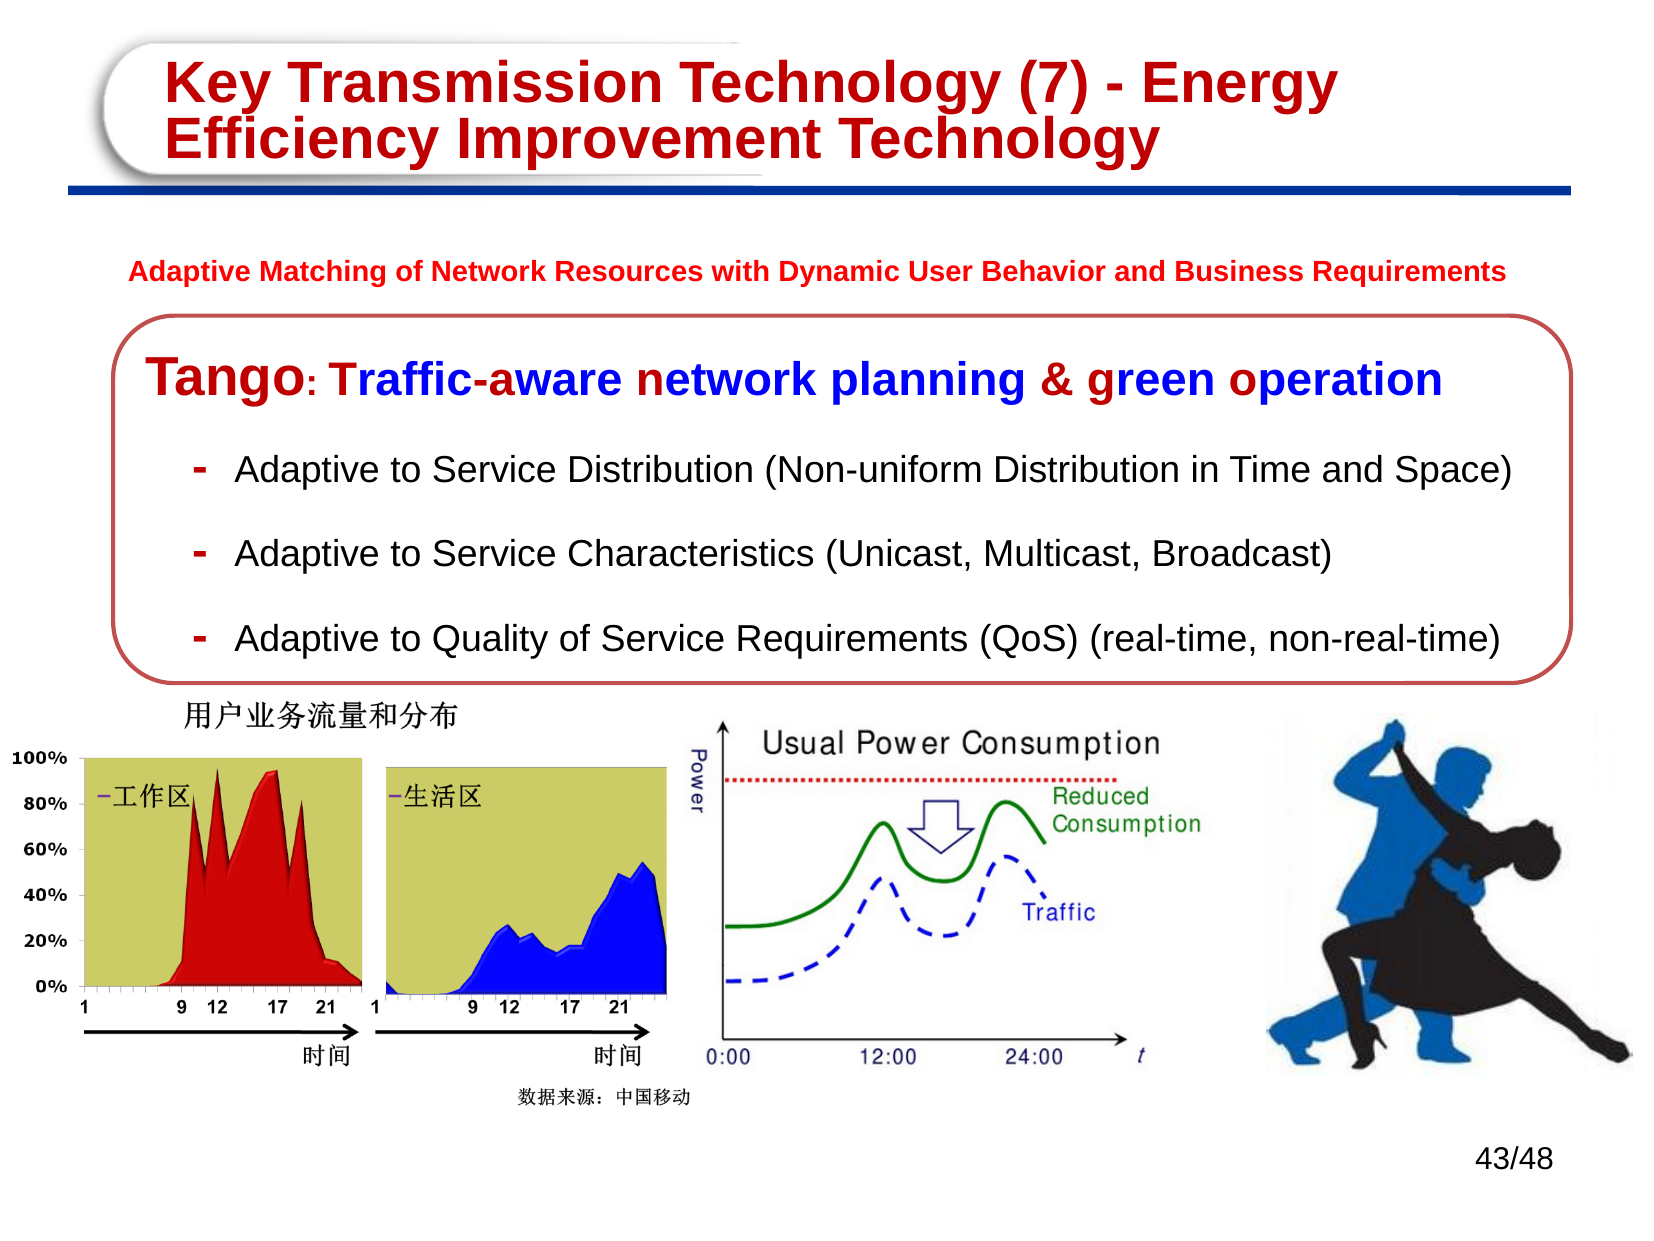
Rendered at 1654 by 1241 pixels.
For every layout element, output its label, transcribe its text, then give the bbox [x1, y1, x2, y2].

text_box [705, 704, 1633, 1077]
text_box Adaptive Matching of Network Resources with Dynamic User Behavior and Business Requirements [113, 205, 1606, 299]
text_box Tango: Traffic-aware network planning & green operation - Adaptive to Service Distribution (Non-uniform Distribution in Time and Space) - Adaptive to Service Characteristics (Unicast, Multicast, Broadcast) - Adaptive to Quality of Service Requirements (QoS) (real-time, non-real-time) [111, 313, 1574, 686]
slide_number 43/48 [1185, 1129, 1572, 1216]
picture [84, 19, 1067, 204]
picture [0, 684, 702, 1118]
title Key Transmission Technology (7) - Energy Efficiency Improvement Technology [147, 49, 1572, 160]
